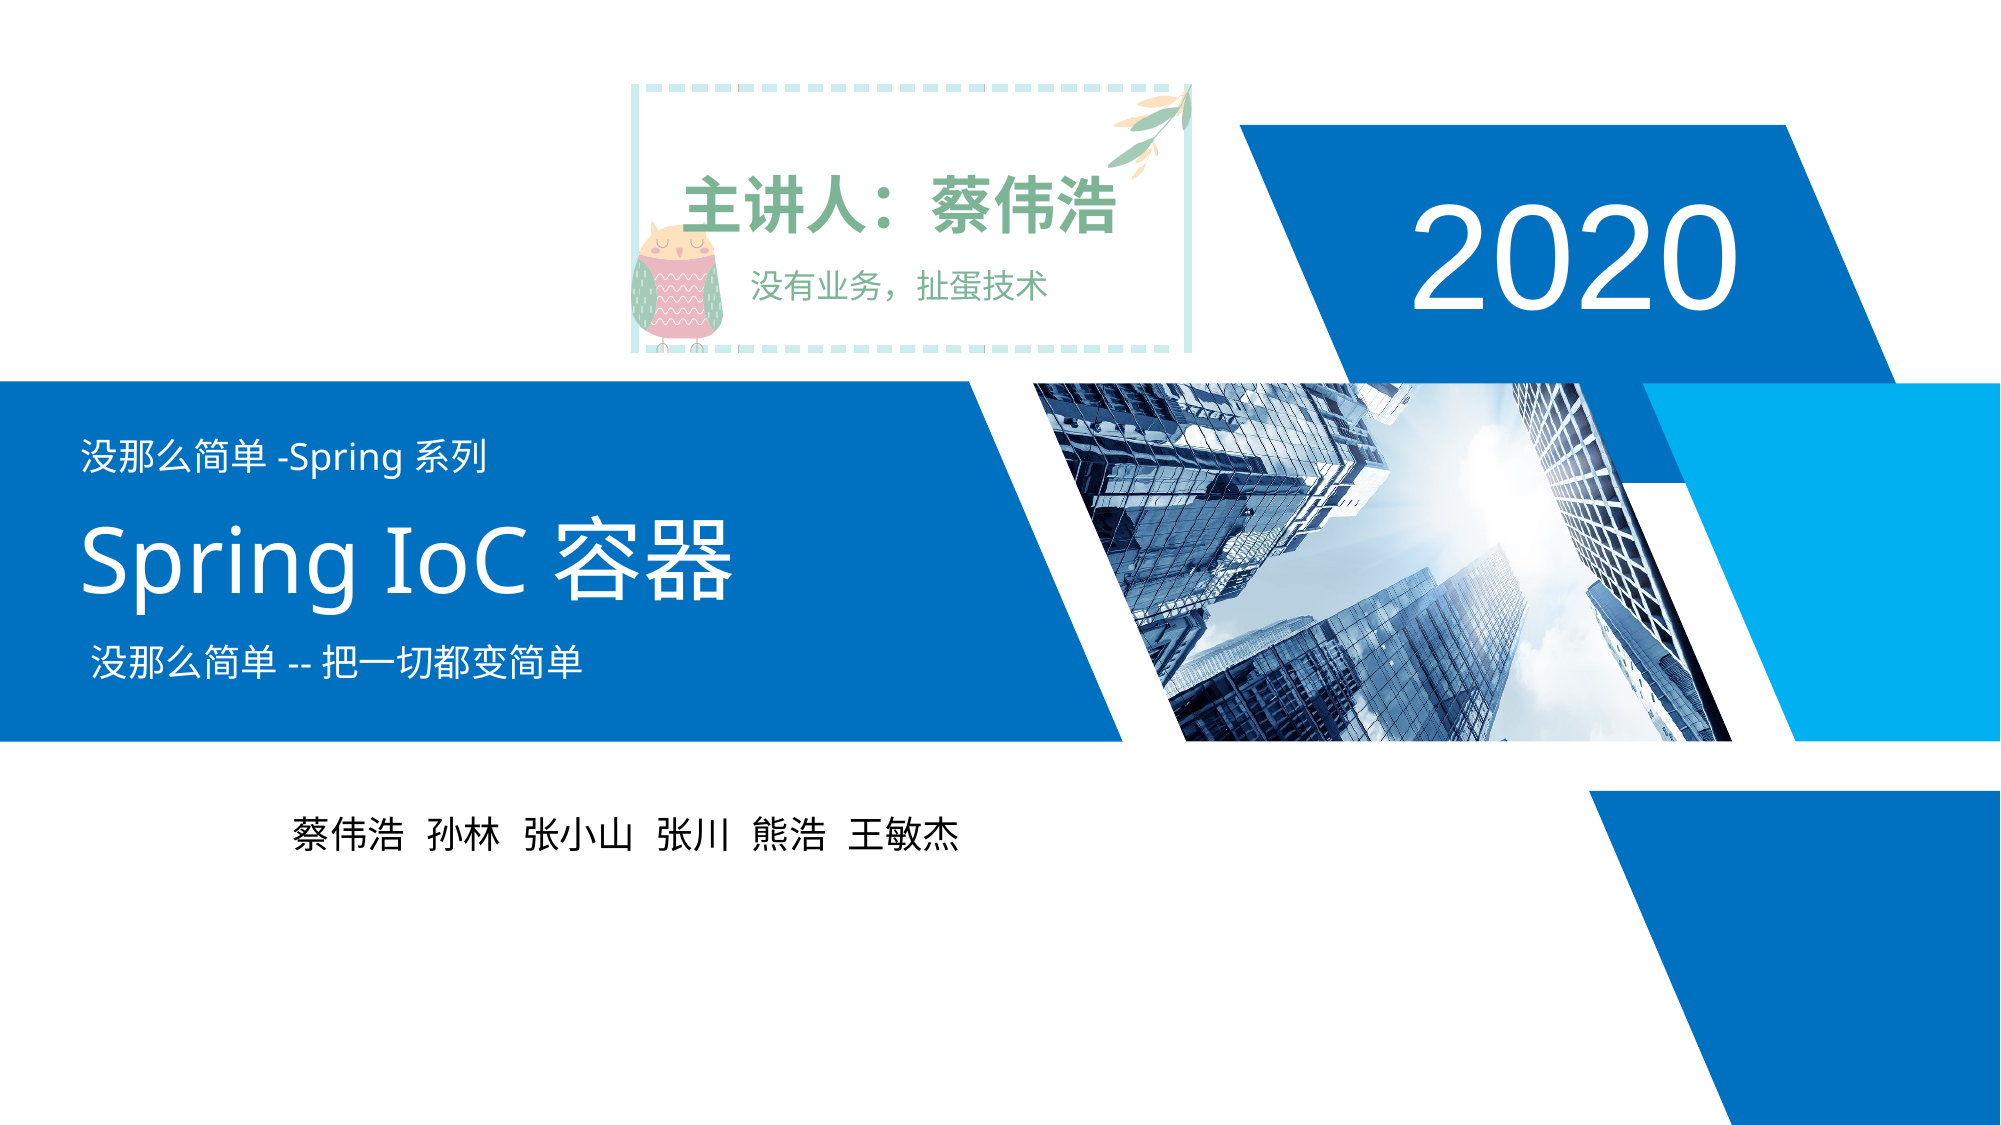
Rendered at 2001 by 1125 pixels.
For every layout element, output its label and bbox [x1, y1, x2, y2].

text_box [615, 68, 1207, 368]
text_box [0, 124, 2000, 1125]
